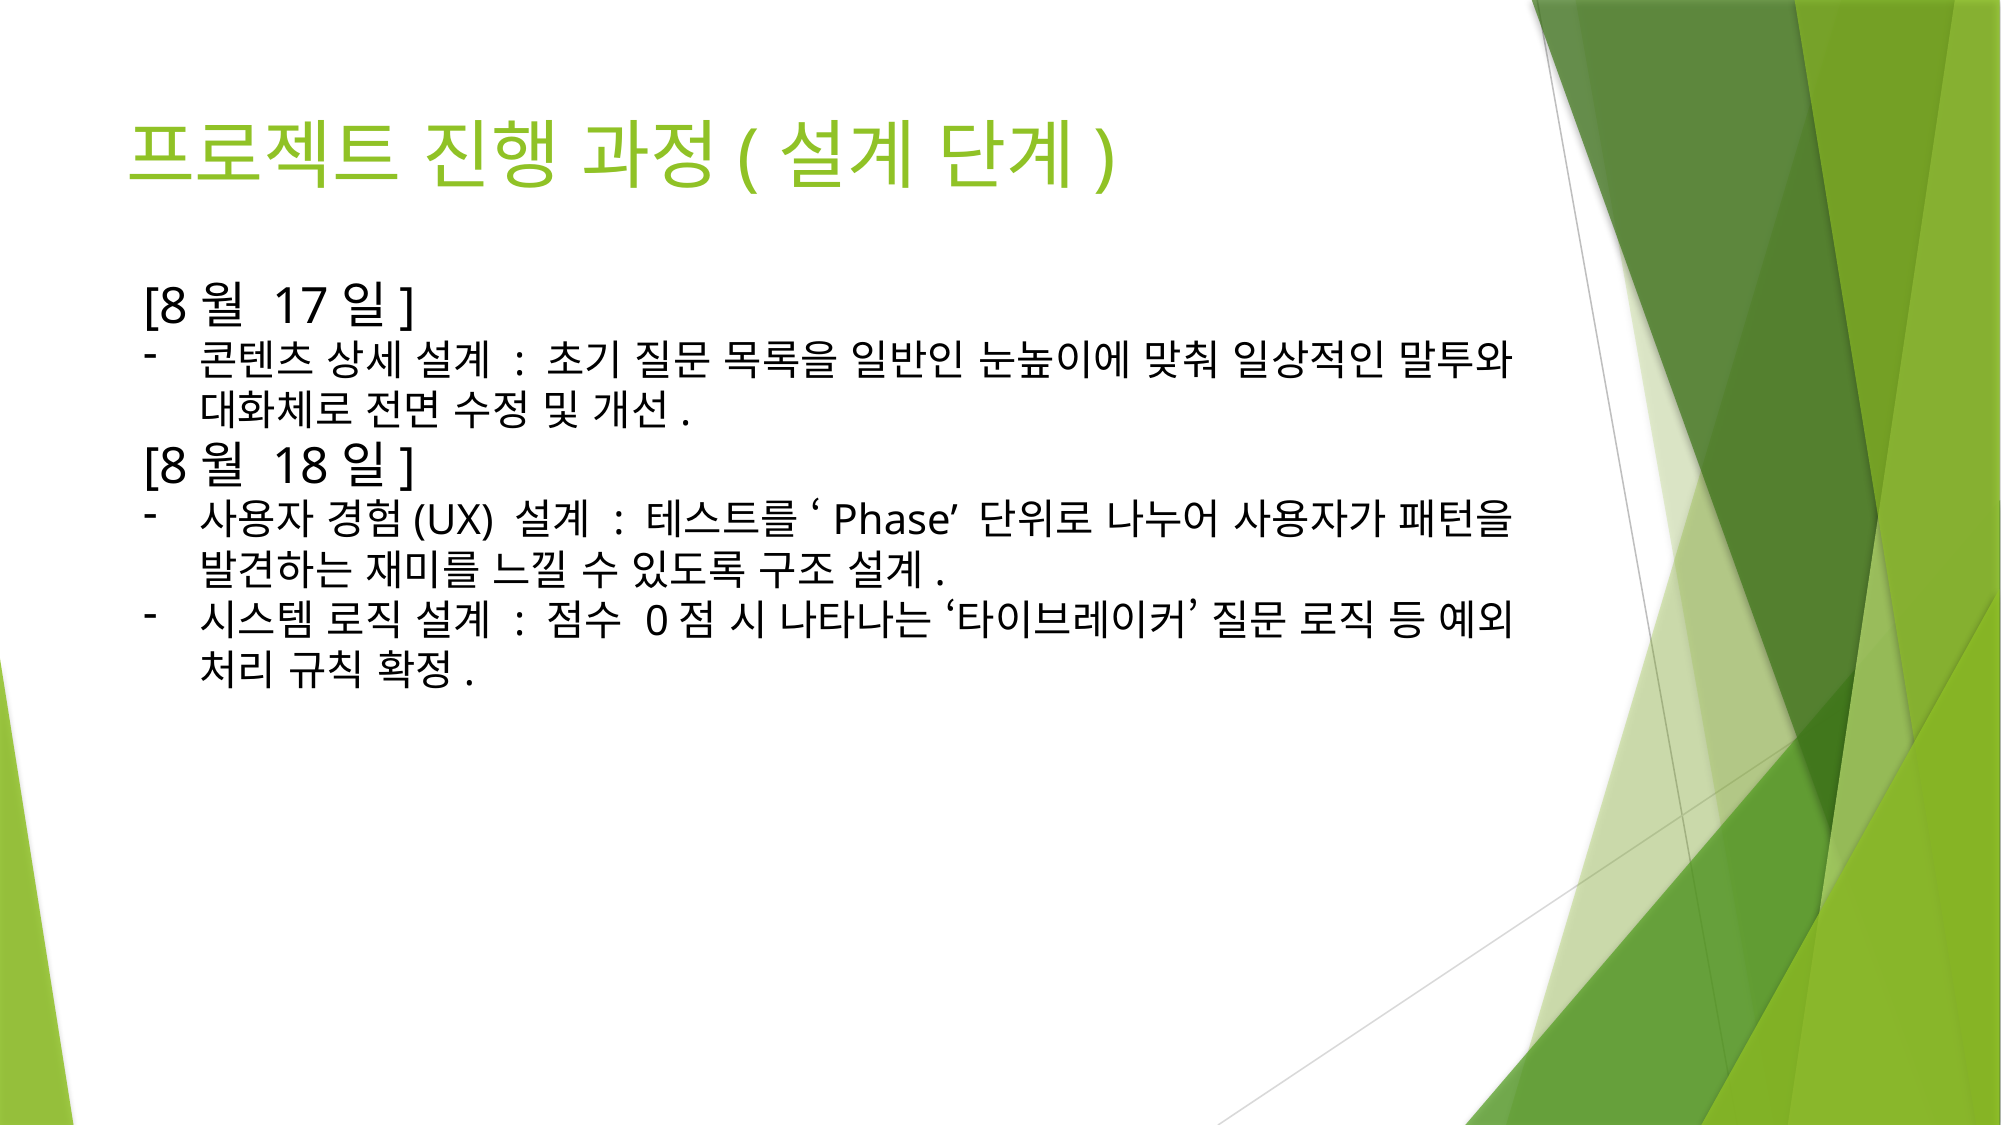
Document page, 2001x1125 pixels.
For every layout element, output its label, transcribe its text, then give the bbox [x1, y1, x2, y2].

text_box [8월 17일] 콘텐츠 상세 설계 : 초기 질문 목록을 일반인 눈높이에 맞춰 일상적인 말투와 대화체로 전면 수정 및 개선. [8월 18일] 사용자 경험(UX) 설계 : 테스트를 ‘Phase’ 단위로 나누어 사용자가 패턴을 발견하는 재미를 느낄 수 있도록 구조 설계. 시스템 로직 설계 : 점수 0점 시 나타나는 ‘타이브레이커’ 질문 로직 등 예외 처리 규칙 확정. [128, 265, 1572, 701]
title 프로젝트 진행 과정(설계 단계) [111, 99, 1172, 266]
